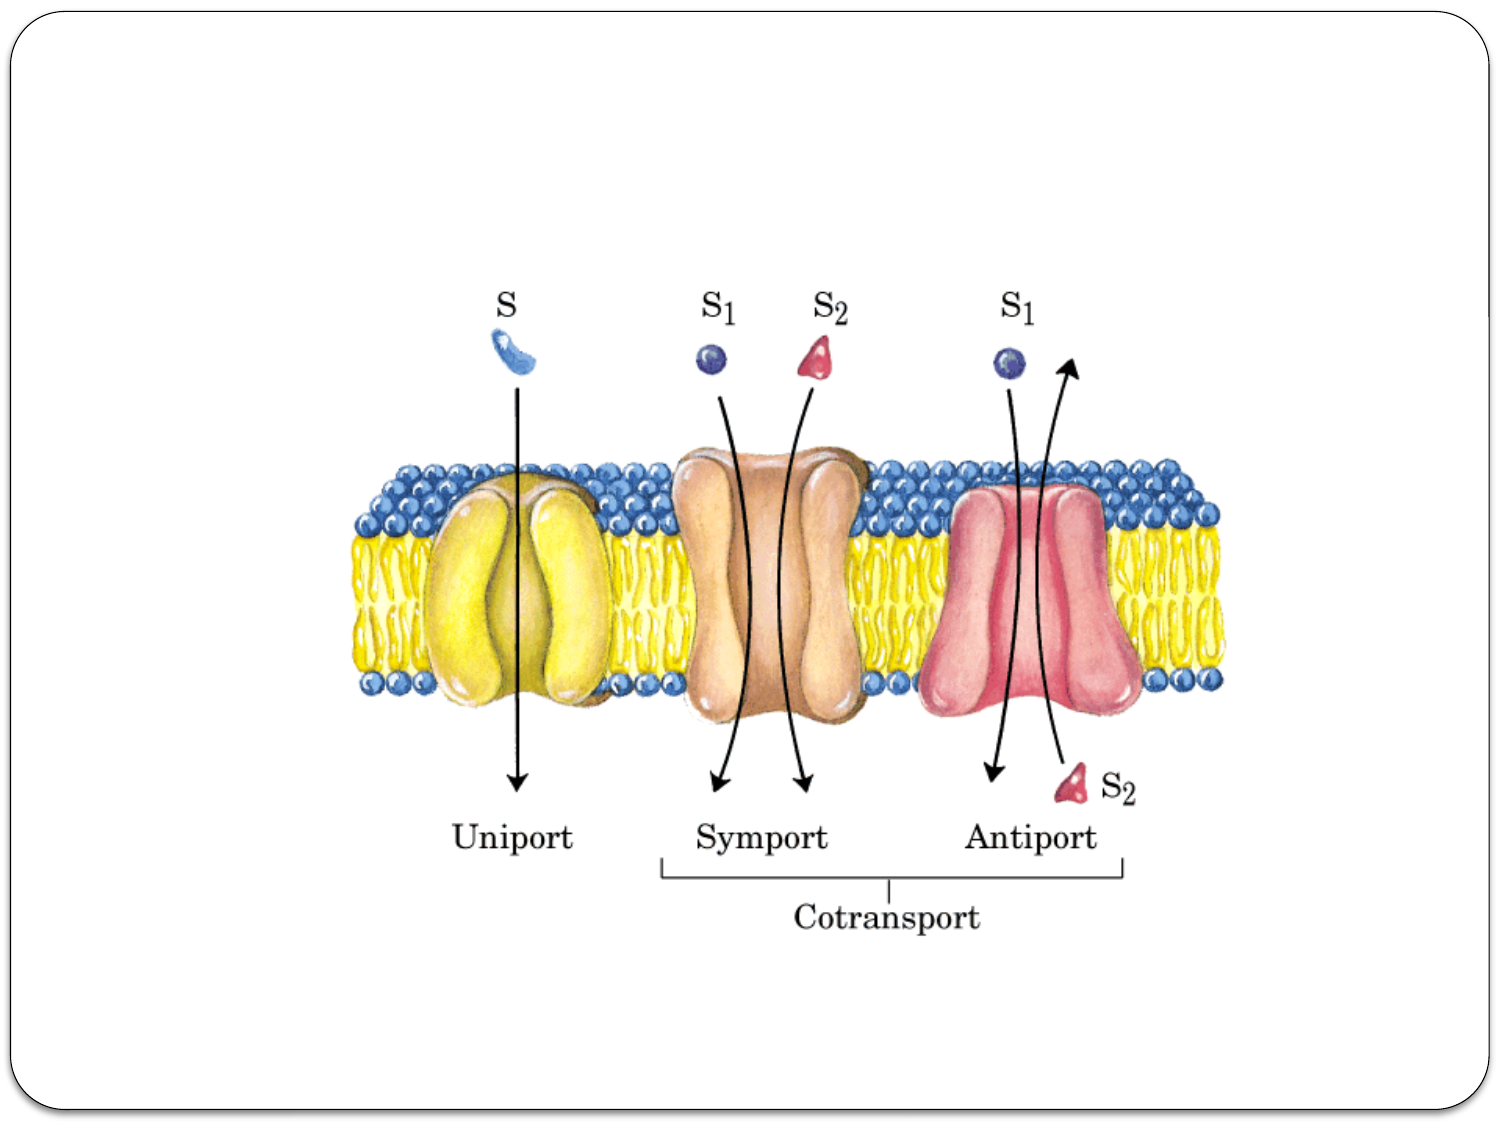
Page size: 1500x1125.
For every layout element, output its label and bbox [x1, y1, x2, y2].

list [324, 277, 1251, 948]
